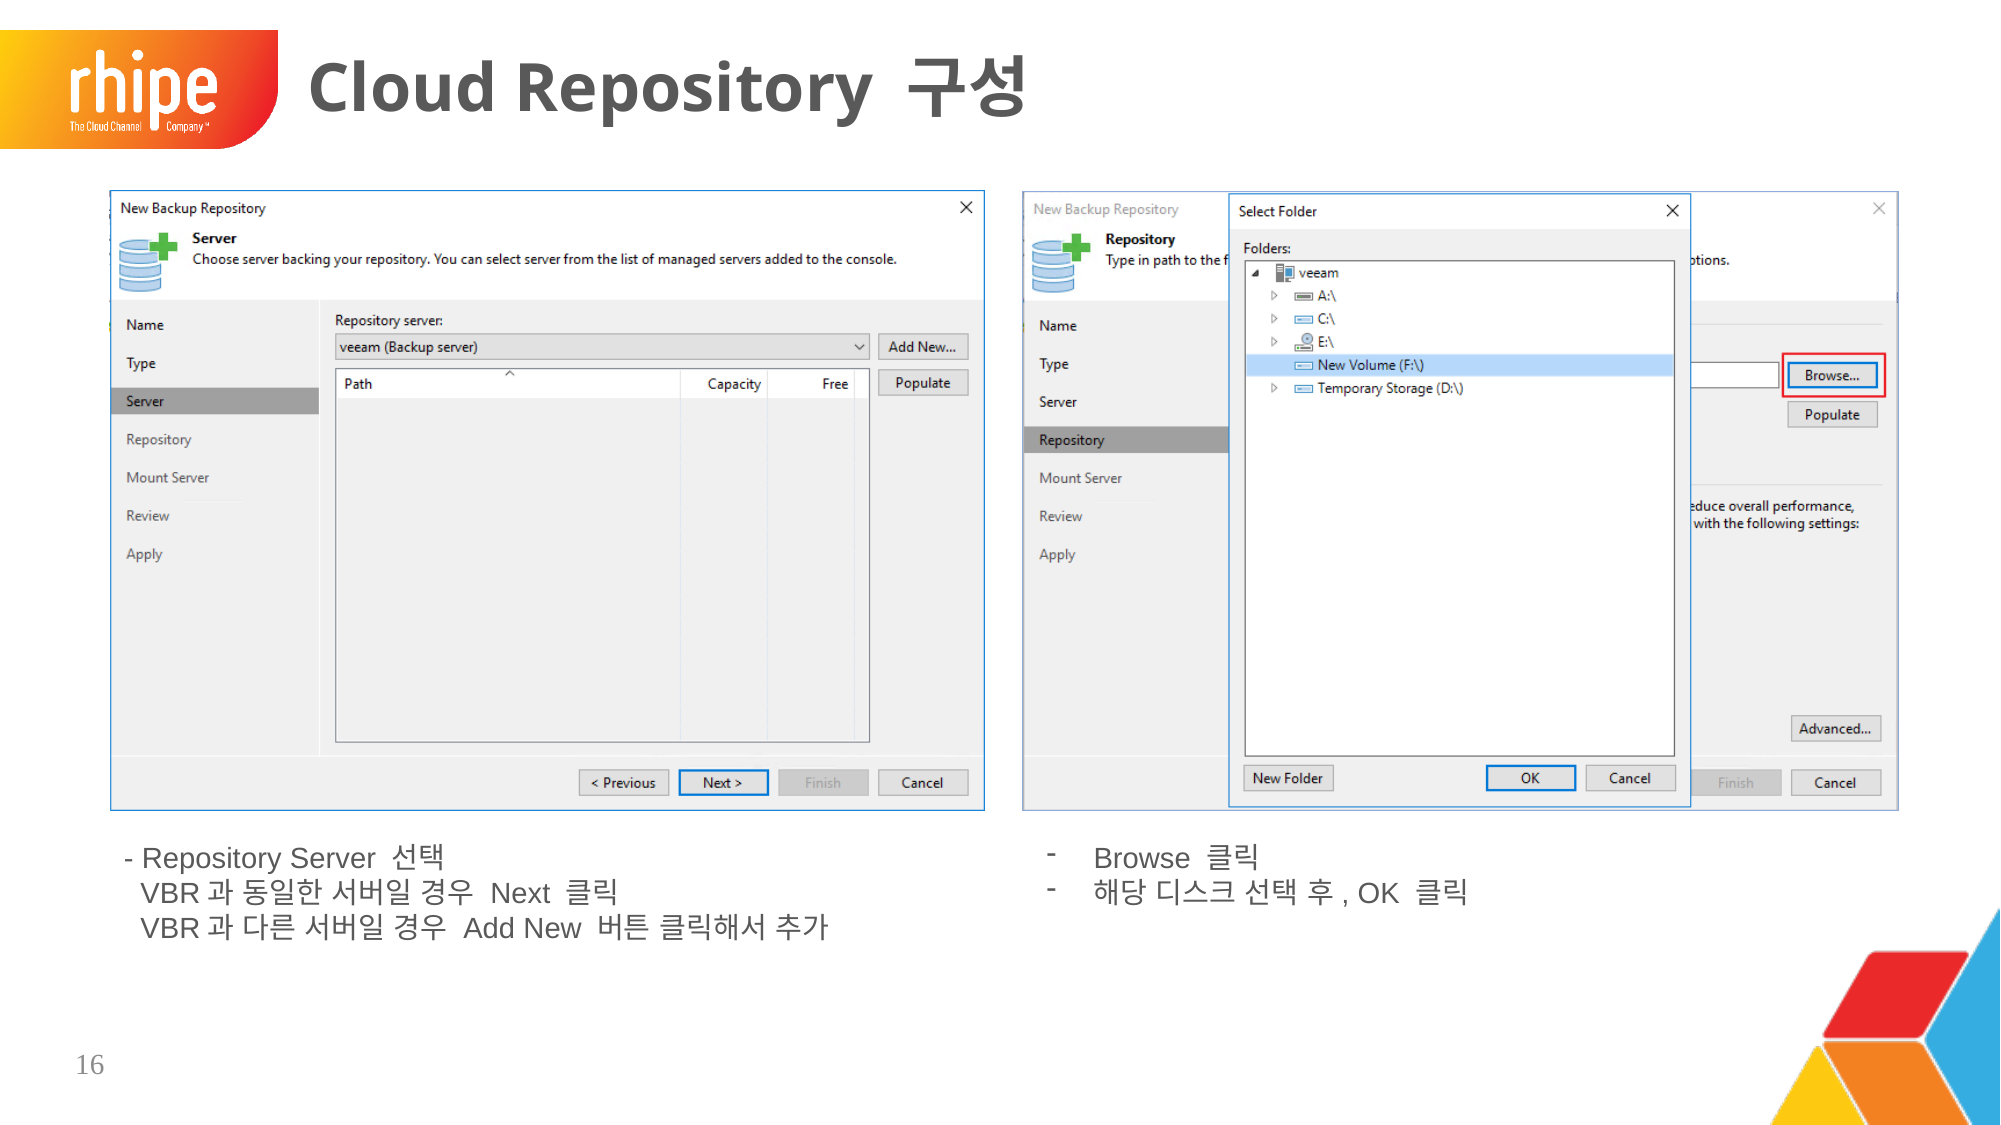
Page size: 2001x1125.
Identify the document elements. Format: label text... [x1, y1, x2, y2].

slide_number 16 [25, 1033, 155, 1093]
picture [0, 0, 2000, 1125]
text_box - Repository Server 선택 VBR과 동일한 서버일 경우 Next 클릭 VBR과 다른 서버일 경우 Add New 버튼 클릭해서 추가 [109, 832, 985, 953]
text_box Browse 클릭 해당 디스크 선택 후, OK 클릭 [1031, 831, 1485, 917]
title Cloud Repository 구성 [292, 31, 1944, 150]
